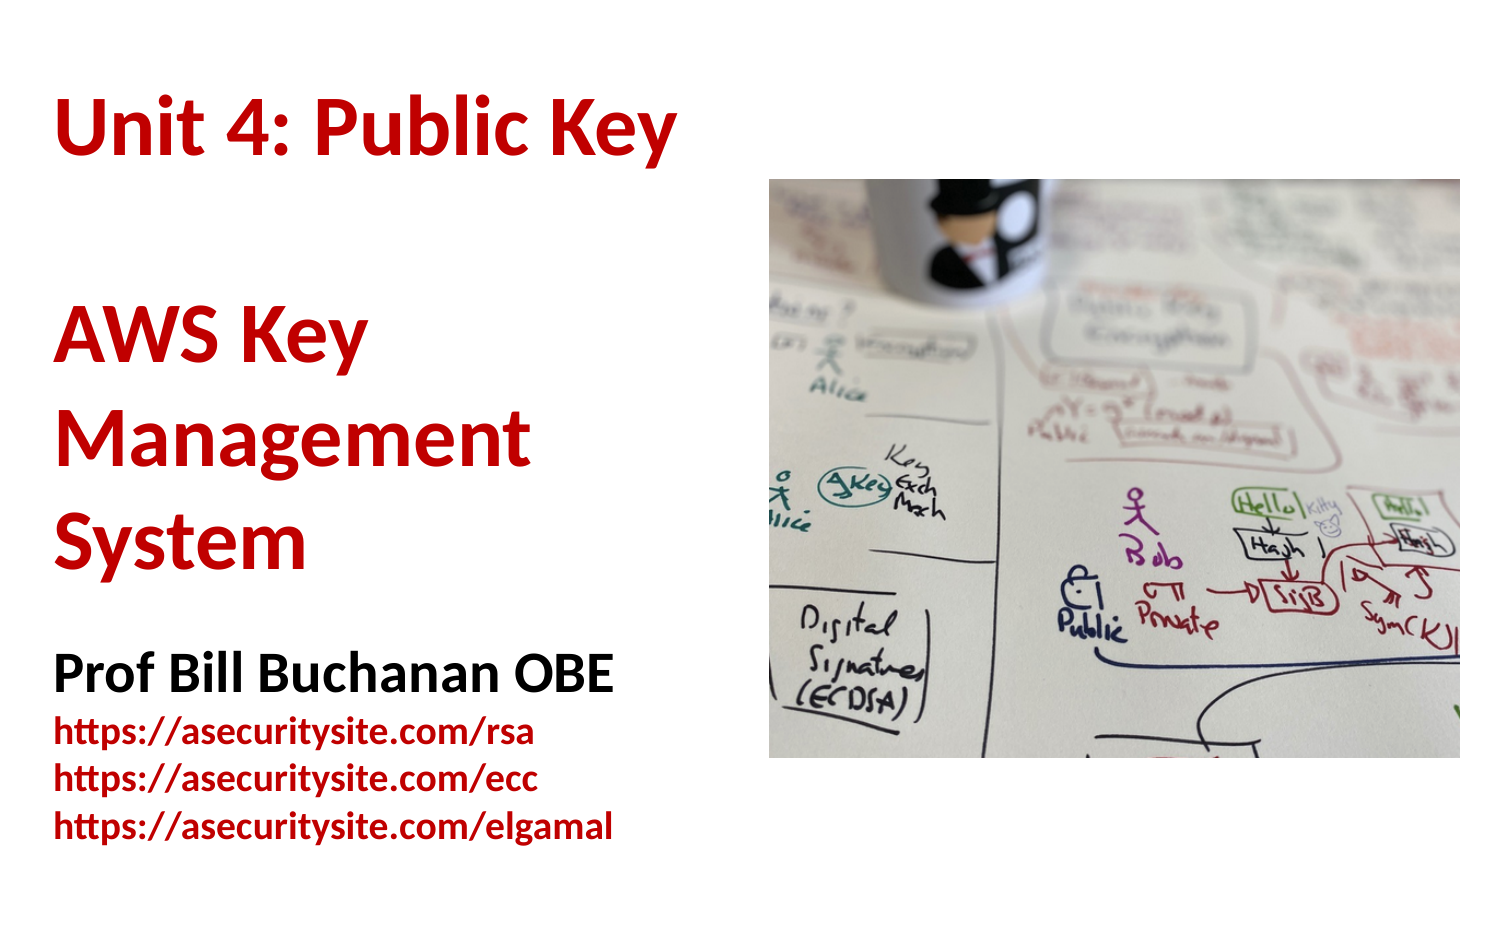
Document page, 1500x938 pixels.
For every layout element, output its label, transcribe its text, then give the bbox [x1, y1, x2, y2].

picture [769, 179, 1460, 759]
title Unit 4: Public Key AWS Key Management System Prof Bill Buchanan OBE https://asecuritysite.com/rsa https://asecuritysite.com/ecc https://asecuritysite.com/elgamal [45, 59, 921, 905]
